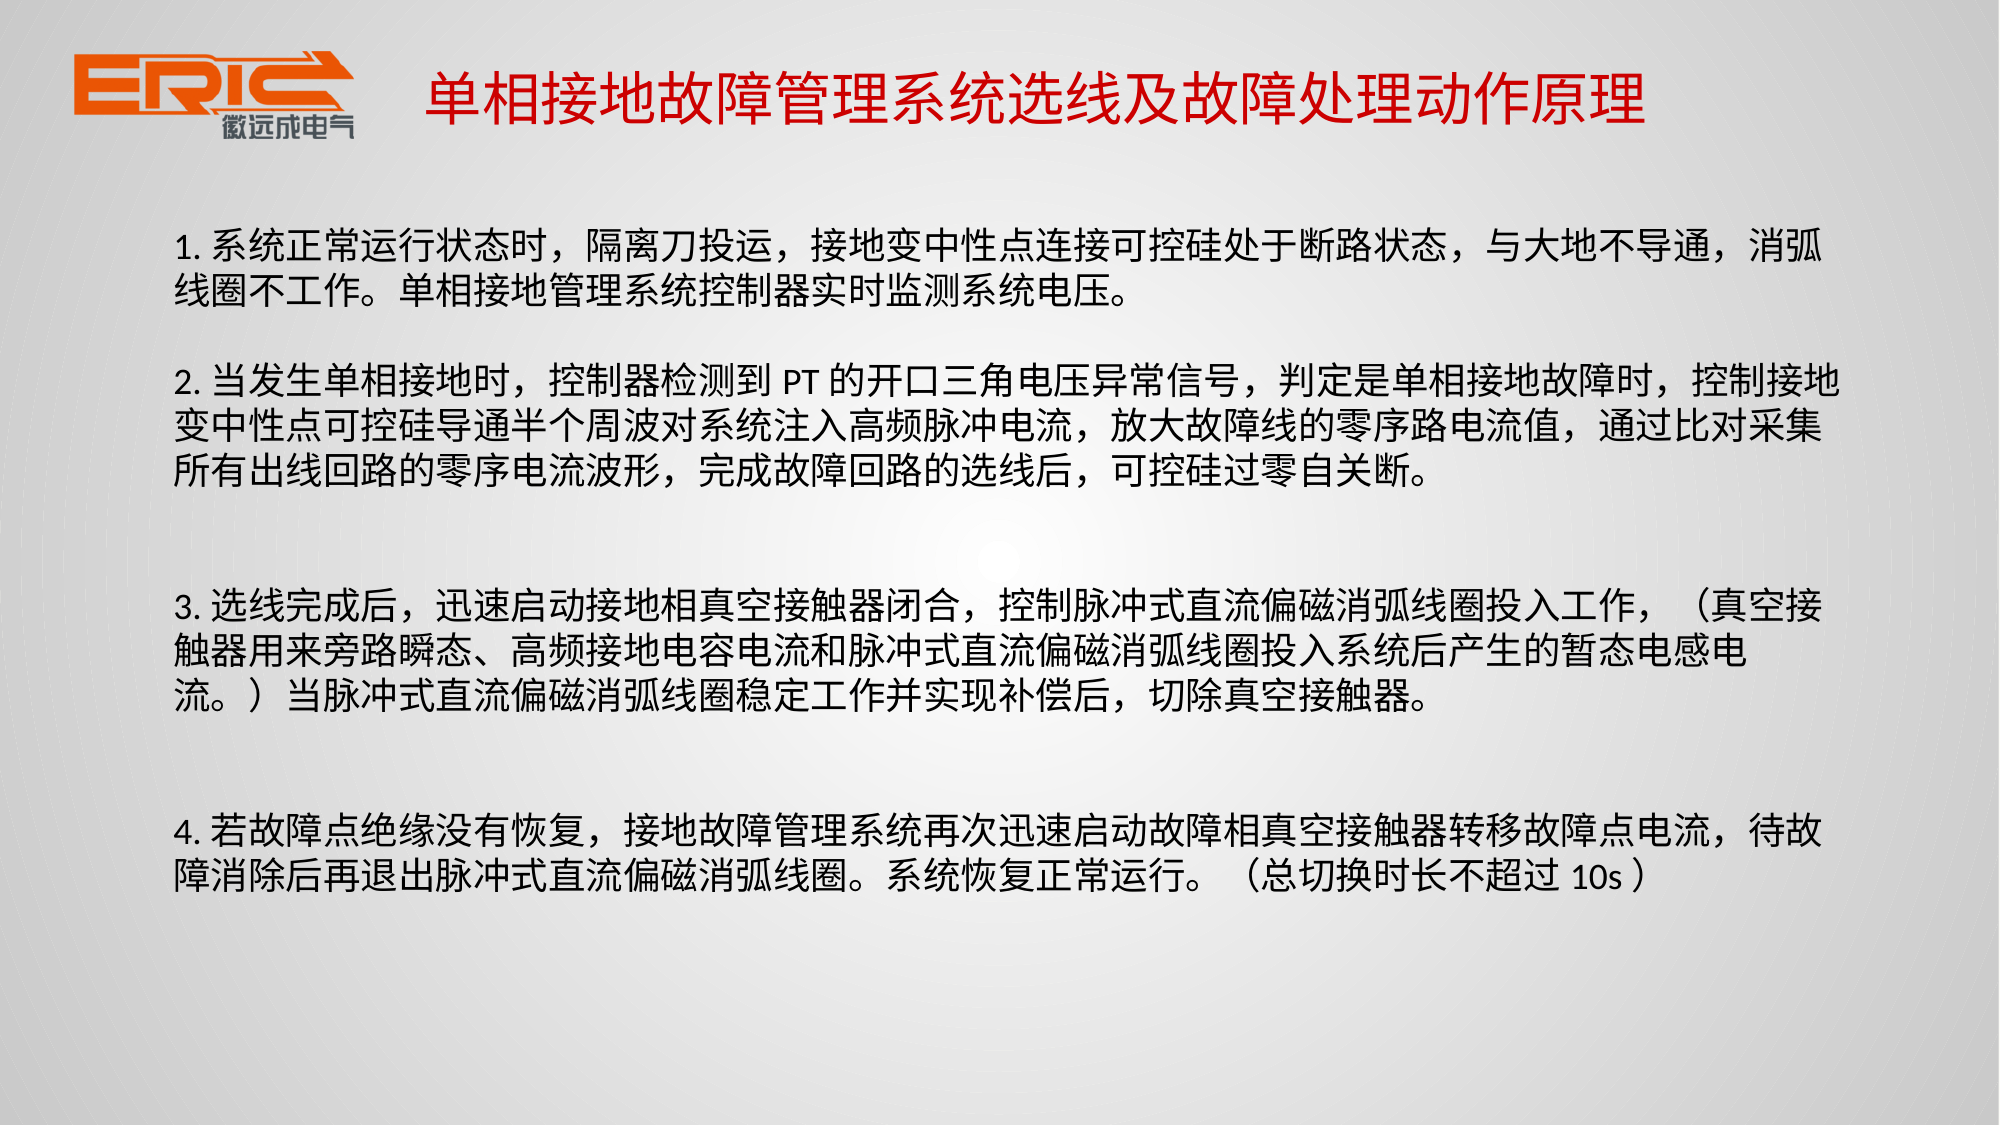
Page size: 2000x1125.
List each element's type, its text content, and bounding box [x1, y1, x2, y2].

text_box 1.系统正常运行状态时，隔离刀投运，接地变中性点连接可控硅处于断路状态，与大地不导通，消弧线圈不工作。单相接地管理系统控制器实时监测系统电压。 2.当发生单相接地时，控制器检测到PT的开口三角电压异常信号，判定是单相接地故障时，控制接地变中性点可控硅导通半个周波对系统注入高频脉冲电流，放大故障线的零序路电流值，通过比对采集所有出线回路的零序电流波形，完成故障回路的选线后，可控硅过零自关断。 3.选线完成后，迅速启动接地相真空接触器闭合，控制脉冲式直流偏磁消弧线圈投入工作，（真空接触器用来旁路瞬态、高频接地电容电流和脉冲式直流偏磁消弧线圈投入系统后产生的暂态电感电流。）当脉冲式直流偏磁消弧线圈稳定工作并实现补偿后，切除真空接触器。 4.若故障点绝缘没有恢复，接地故障管理系统再次迅速启动故障相真空接触器转移故障点电流，待故障消除后再退出脉冲式直流偏磁消弧线圈。系统恢复正常运行。（总切换时长不超过10s） [158, 214, 1876, 904]
text_box 单相接地故障管理系统选线及故障处理动作原理 [409, 54, 1922, 140]
picture [74, 50, 354, 139]
